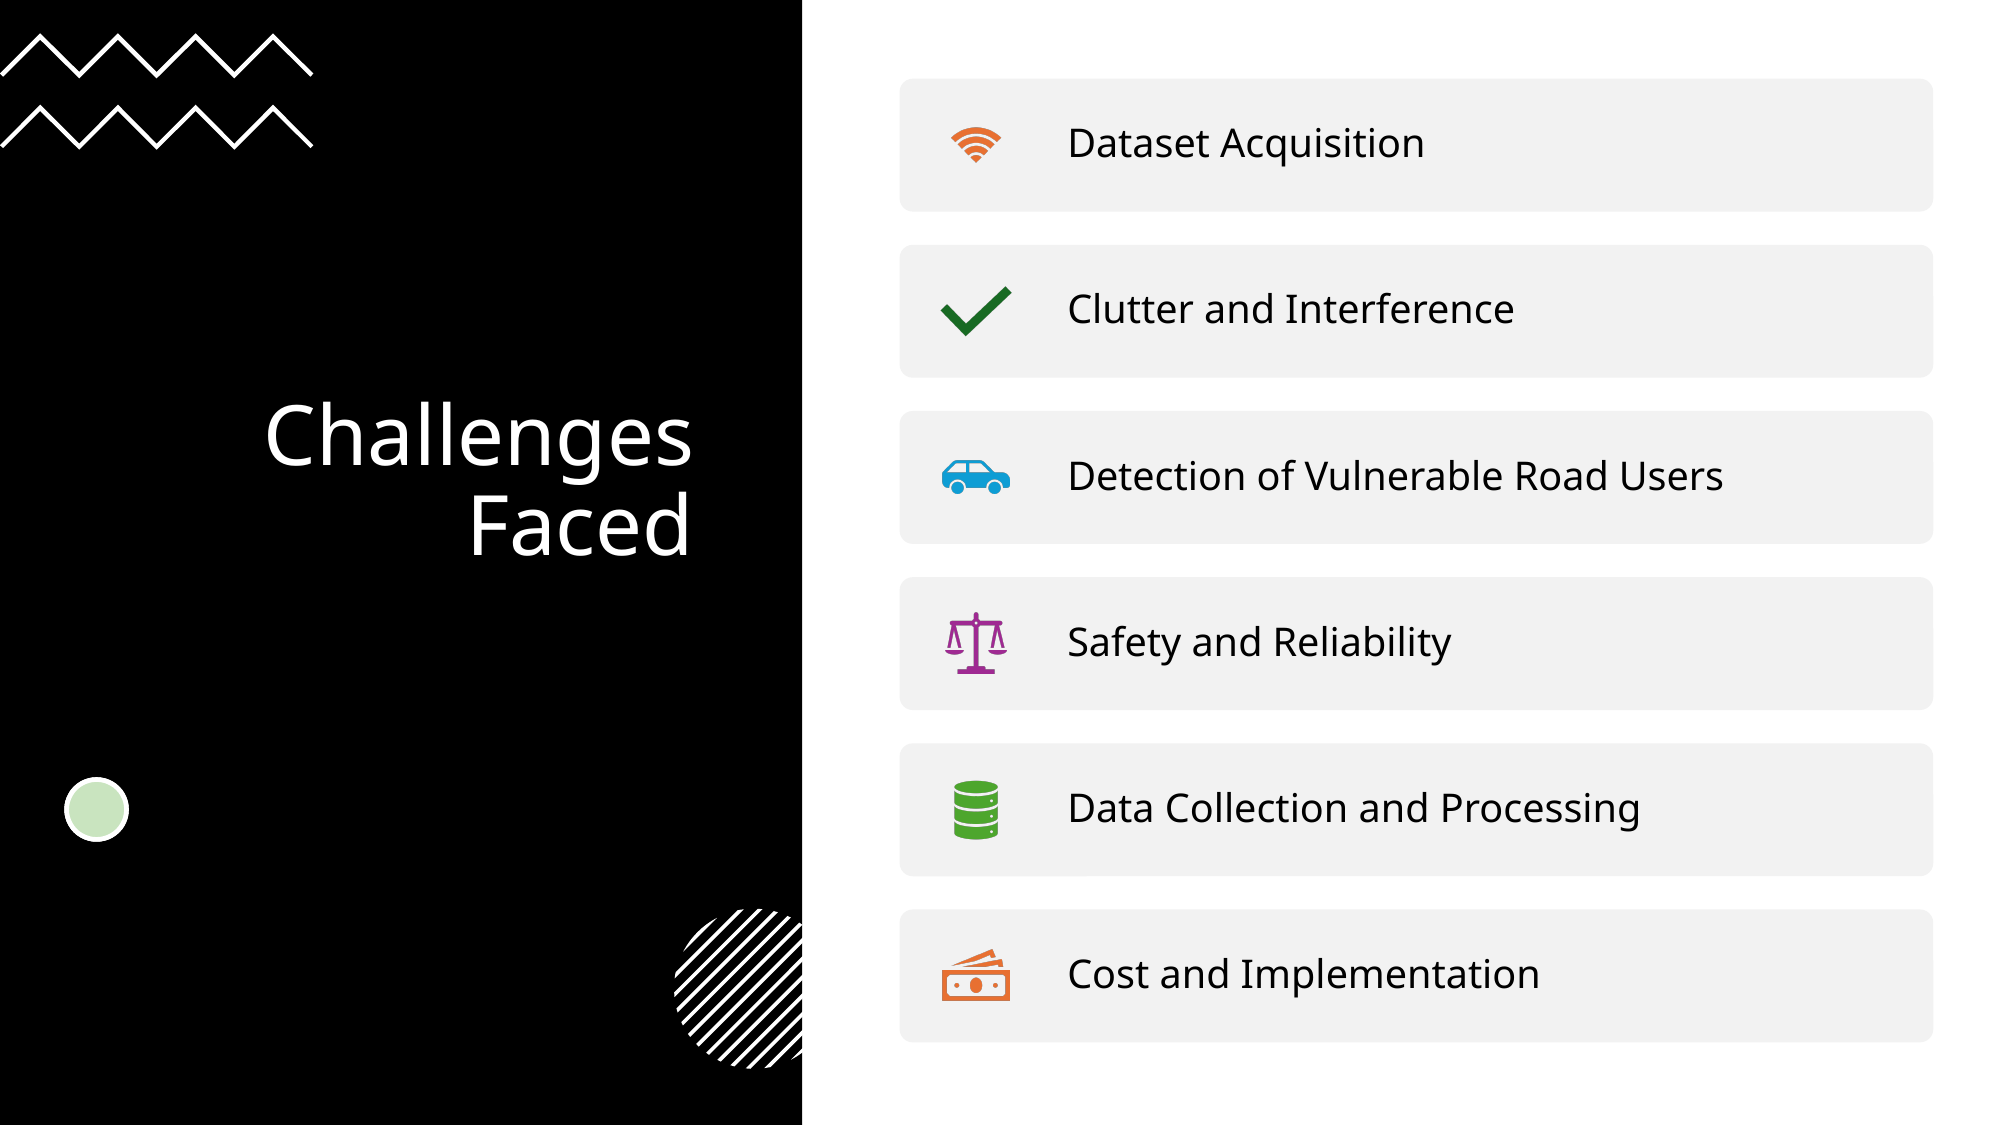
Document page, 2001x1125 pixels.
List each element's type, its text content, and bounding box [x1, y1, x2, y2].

text_box [65, 777, 129, 841]
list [899, 77, 1934, 1044]
title Challenges Faced [126, 135, 710, 831]
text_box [0, 32, 314, 151]
text_box [804, 0, 2000, 1125]
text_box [673, 908, 835, 1070]
text_box [0, 0, 804, 1125]
